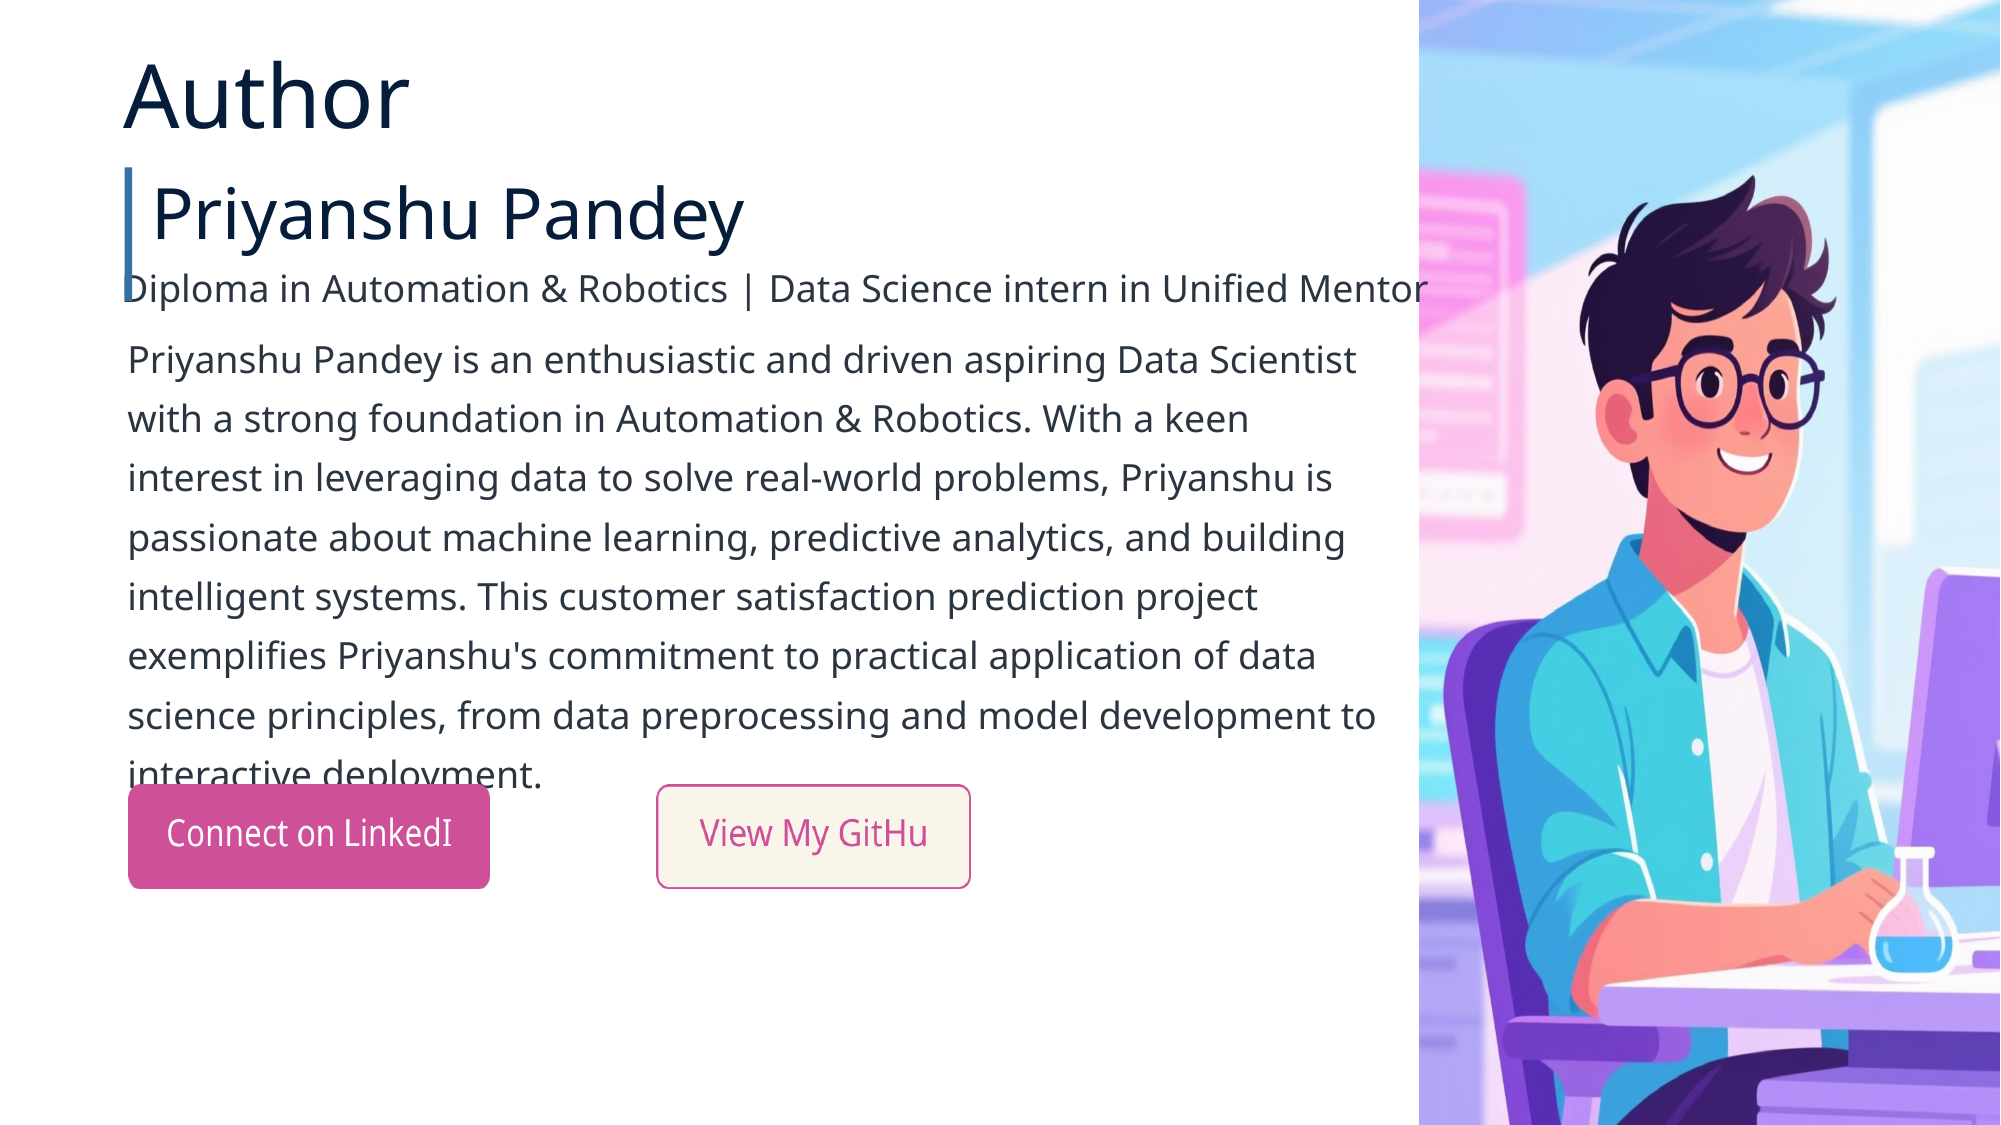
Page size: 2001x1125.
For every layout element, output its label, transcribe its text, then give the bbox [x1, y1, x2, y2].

text_box Diploma in Automation & Robotics | Data Science intern in Unified Mentor [447, 250, 1104, 312]
picture [127, 784, 491, 890]
text_box Priyanshu Pandey is an enthusiastic and driven aspiring Data Scientist with a strong foundation in Automation & Robotics. With a keen interest in leveraging data to solve real-world problems, Priyanshu is passionate about machine learning, predictive analytics, and building intelligent systems. This customer satisfaction prediction project exemplifies Priyanshu's commitment to practical application of data science principles, from data preprocessing and model development to interactive deployment. [127, 321, 1396, 804]
picture [1418, 0, 2000, 1125]
text_box Author [123, 36, 617, 125]
picture [655, 784, 971, 890]
text_box Priyanshu Pandey [250, 165, 646, 255]
text_box [124, 167, 133, 302]
